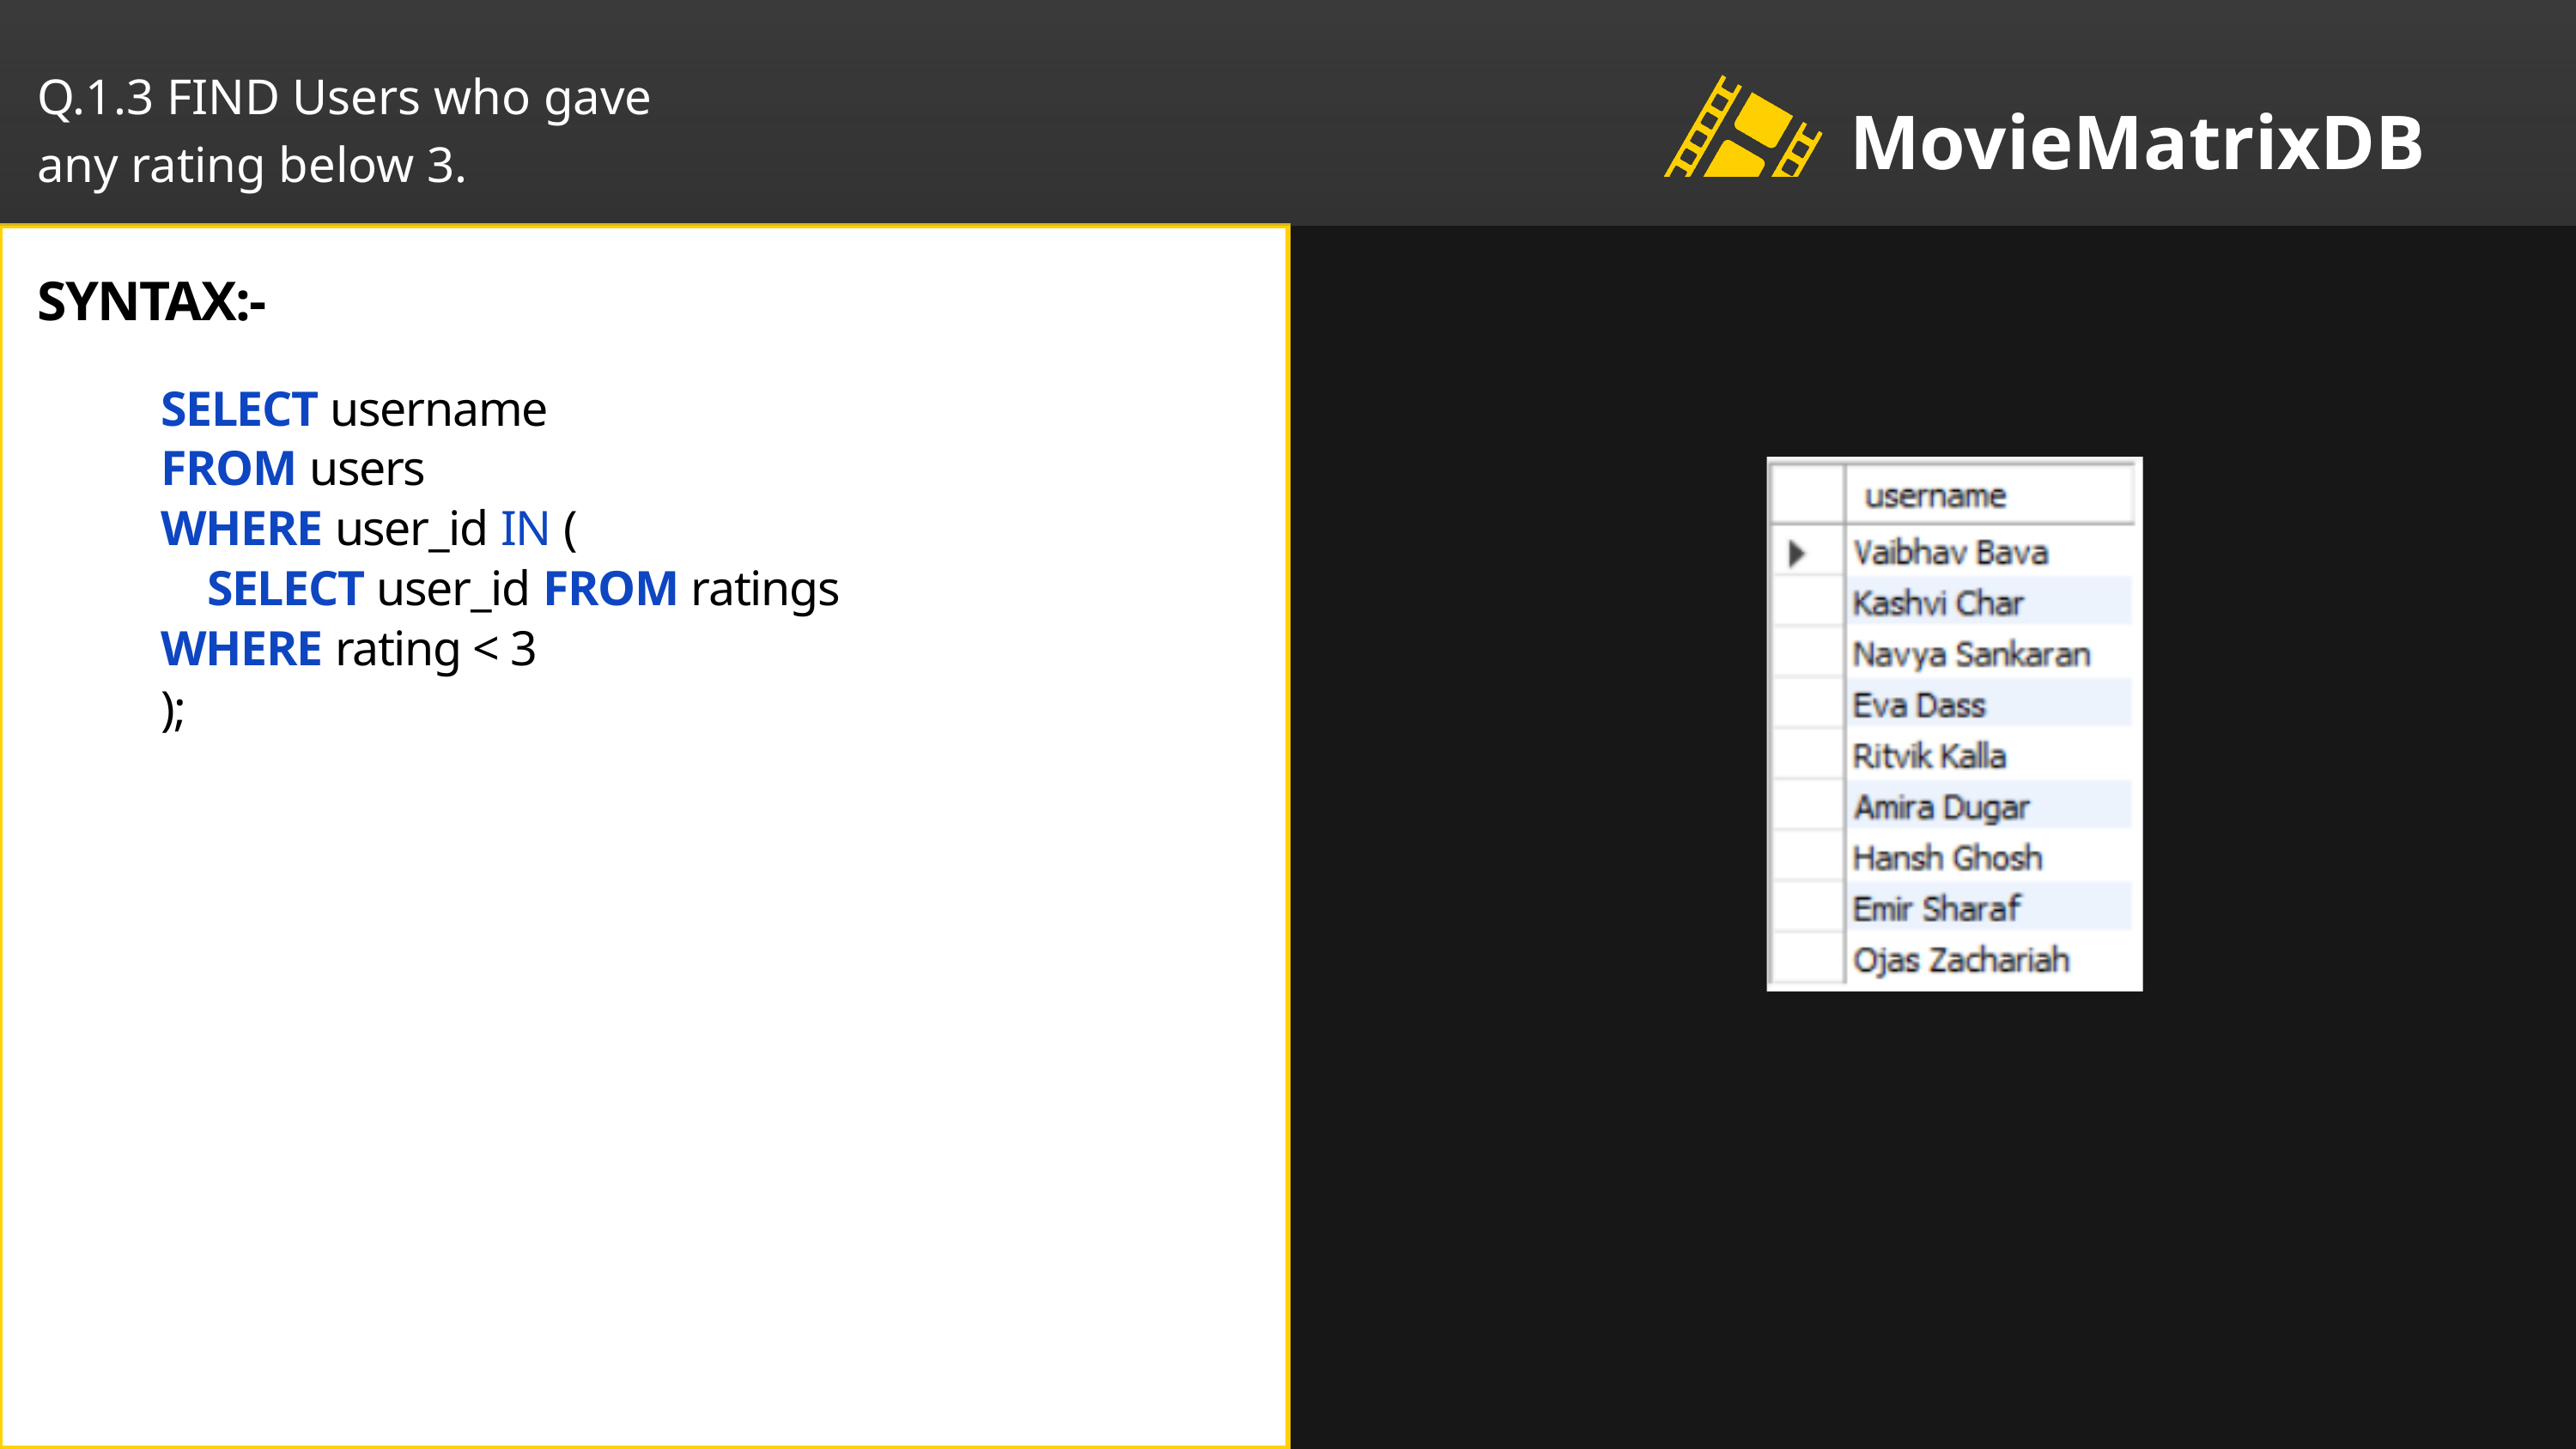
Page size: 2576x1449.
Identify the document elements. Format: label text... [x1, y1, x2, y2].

text_box SELECT username FROM users WHERE user_id IN ( SELECT user_id FROM ratings WHERE rating < 3 ); [161, 375, 1850, 736]
text_box [1766, 457, 2143, 991]
text_box [0, 0, 2576, 226]
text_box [1663, 75, 2524, 177]
text_box [0, 226, 1288, 1449]
text_box SYNTAX:- [37, 271, 1032, 332]
text_box Q.1.3 FIND Users who gave any rating below 3. [37, 57, 1372, 192]
